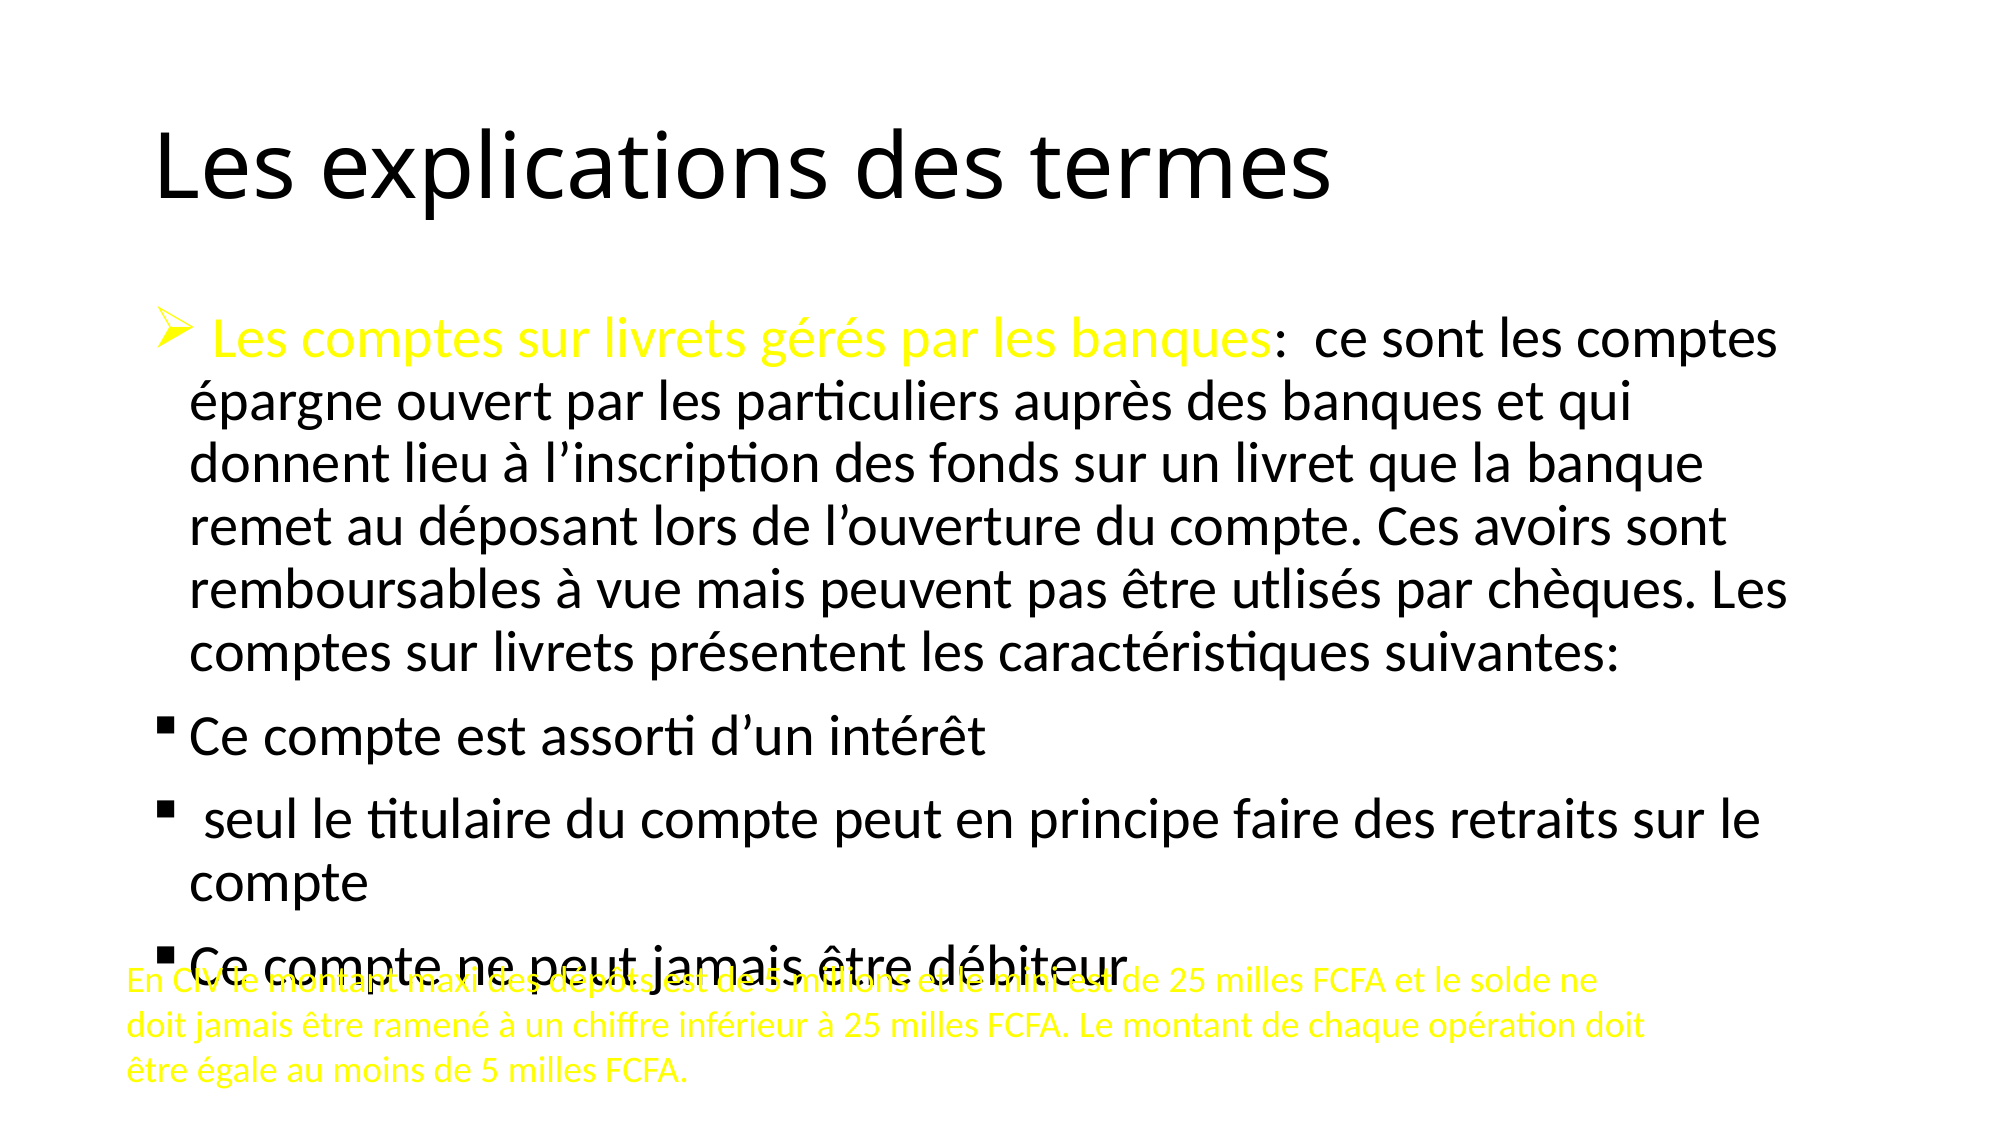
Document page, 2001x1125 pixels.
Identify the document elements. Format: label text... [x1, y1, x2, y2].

text_box En CIV le montant maxi des dépôts est de 5 millions et le mini est de 25 milles FCFA et le solde ne doit jamais être ramené à un chiffre inférieur à 25 milles FCFA. Le montant de chaque opération doit être égale au moins de 5 milles FCFA. [111, 947, 1672, 1098]
title Les explications des termes [137, 59, 1863, 278]
list Les comptes sur livrets gérés par les banques: ce sont les comptes épargne ouvert par les particuliers auprès des banques et qui donnent lieu à l’inscription des fonds sur un livret que la banque remet au déposant lors de l’ouverture du compte. Ces avoirs sont remboursables à vue mais peuvent pas être utlisés par chèques. Les comptes sur livrets présentent les caractéristiques suivantes: Ce compte est assorti d’un intérêt seul le titulaire du compte peut en principe faire des retraits sur le compte Ce compte ne peut jamais être débiteur [137, 299, 1863, 1014]
